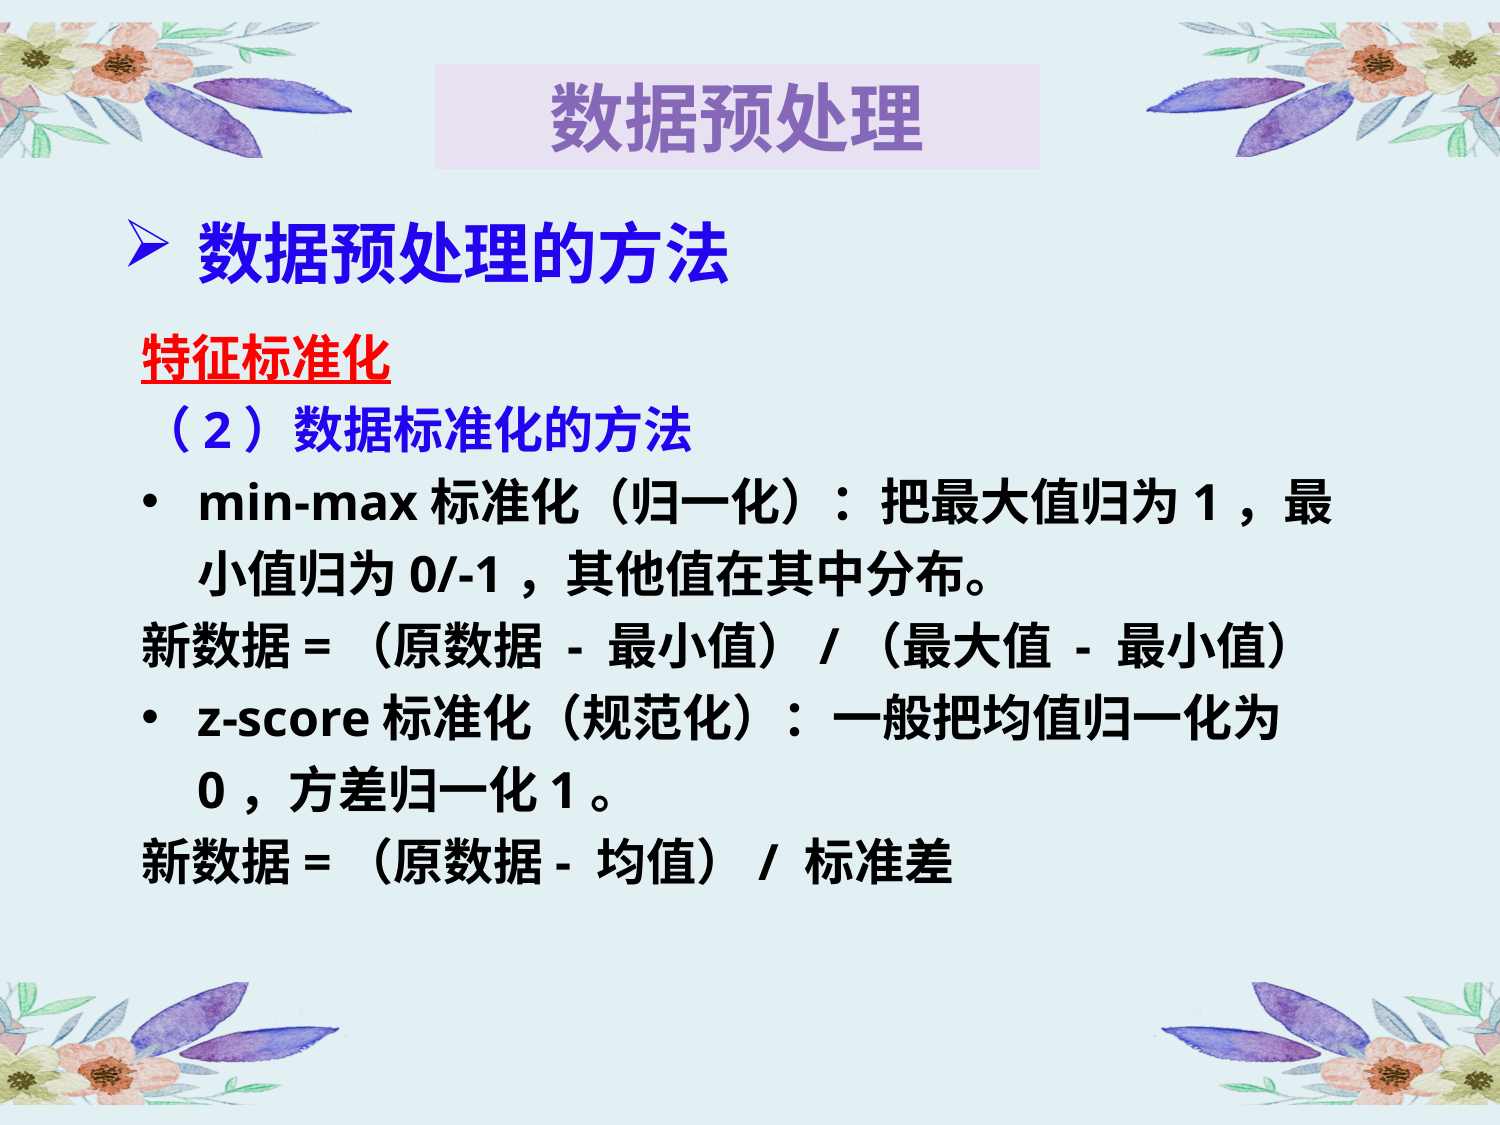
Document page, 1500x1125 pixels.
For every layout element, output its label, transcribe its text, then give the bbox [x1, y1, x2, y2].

text_box 数据预处理 [434, 64, 1041, 169]
text_box 数据预处理的方法 [122, 187, 920, 292]
picture [0, 983, 464, 1105]
picture [1147, 23, 1500, 157]
picture [0, 23, 352, 158]
picture [1036, 983, 1500, 1105]
text_box 特征标准化 （2）数据标准化的方法 min-max标准化（归一化）：把最大值归为1，最小值归为0/-1，其他值在其中分布。 新数据=（原数据 - 最小值）/（最大值 - 最小值） z-score标准化（规范化）：一般把均值归一化为0，方差归一化1。 新数据=（原数据- 均值）/ 标准差 [126, 307, 1374, 898]
